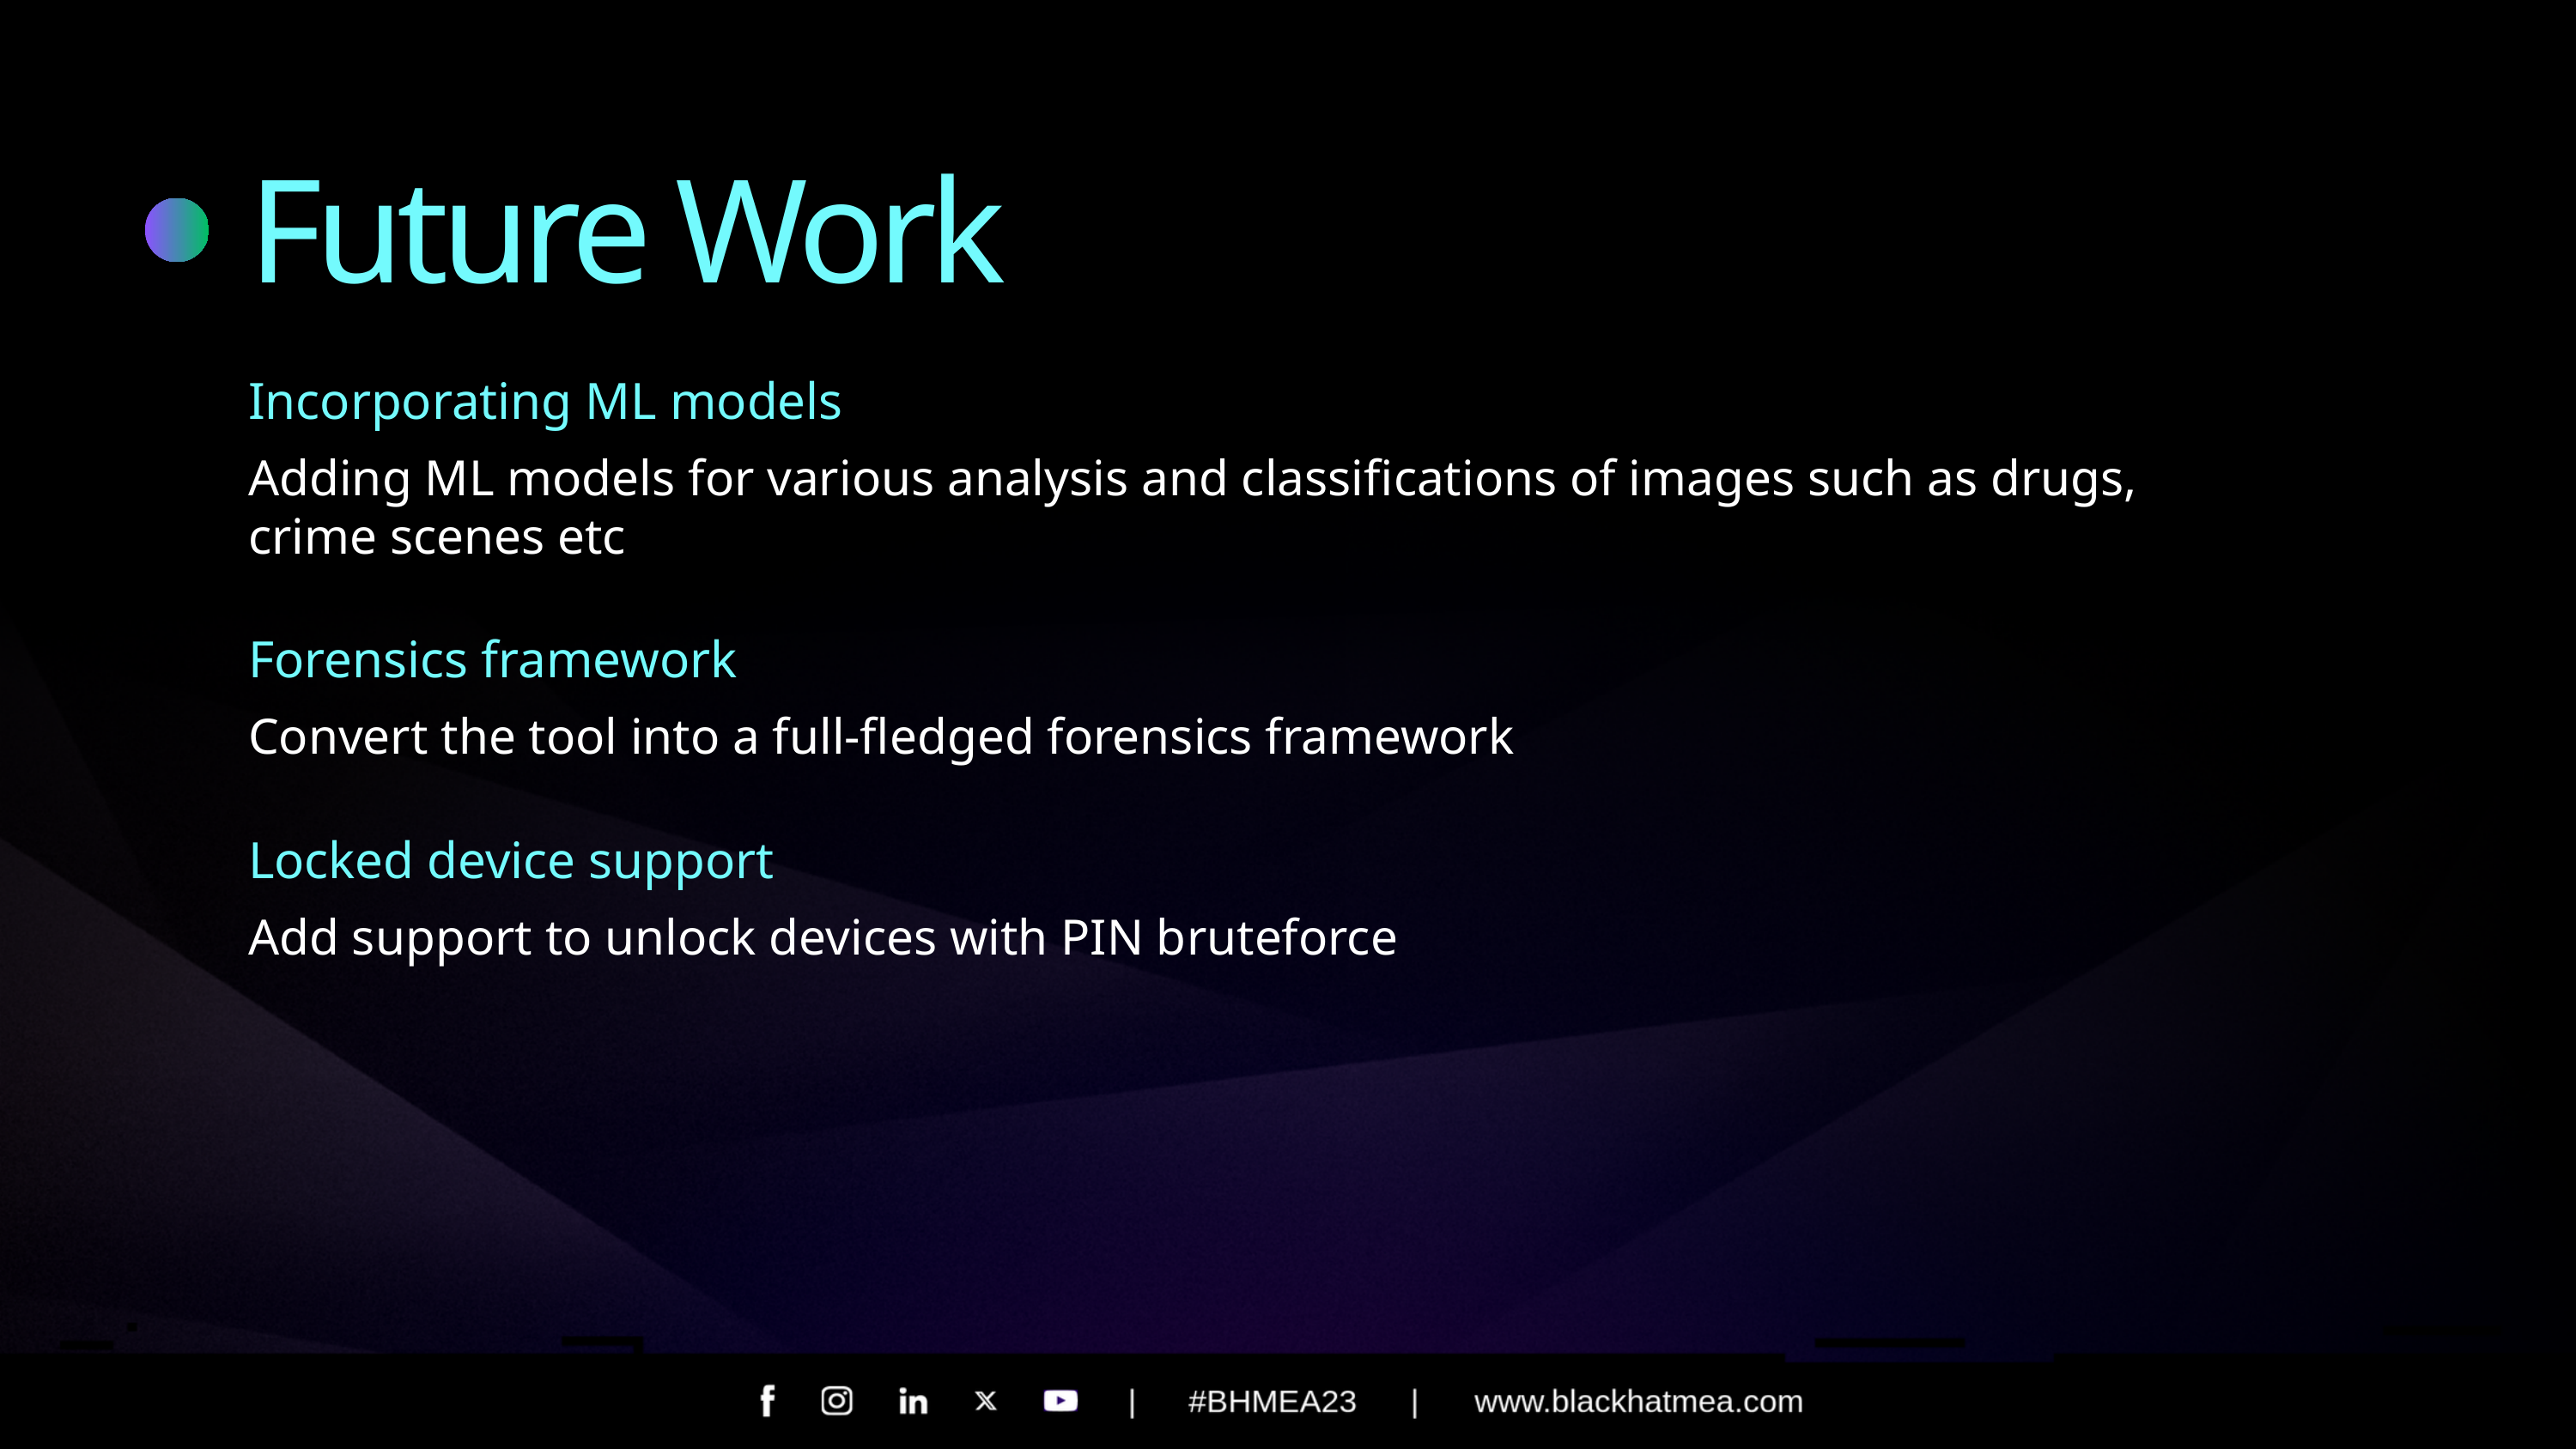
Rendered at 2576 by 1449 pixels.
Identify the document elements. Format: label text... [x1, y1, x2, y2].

text_box Convert the tool into a full-fledged forensics framework [248, 705, 2205, 764]
text_box Adding ML models for various analysis and classifications of images such as drugs, crime scenes etc [248, 446, 2205, 564]
text_box Locked device support [248, 828, 809, 889]
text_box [144, 197, 210, 263]
text_box [0, 0, 2576, 1449]
text_box Future Work [248, 161, 1570, 312]
text_box Forensics framework [248, 627, 757, 688]
text_box Incorporating ML models [248, 369, 865, 430]
text_box Add support to unlock devices with PIN bruteforce [248, 906, 2205, 966]
